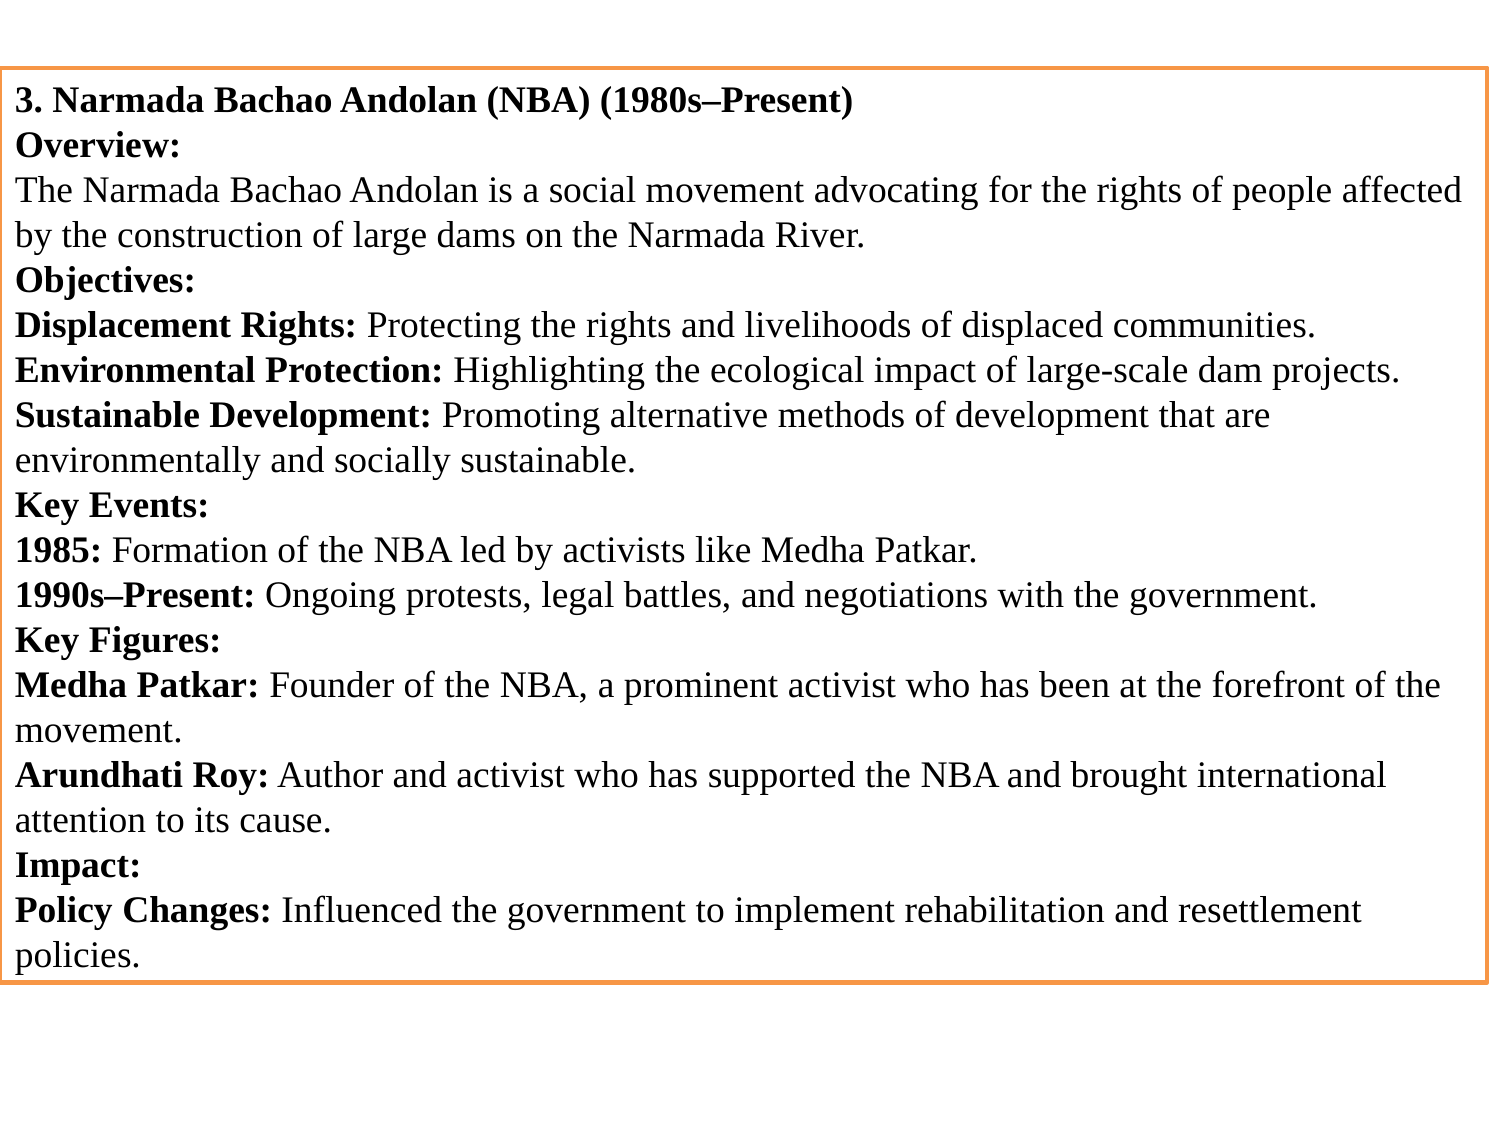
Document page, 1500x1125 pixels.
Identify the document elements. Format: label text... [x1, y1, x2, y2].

text_box 3. Narmada Bachao Andolan (NBA) (1980s–Present) Overview: The Narmada Bachao Andolan is a social movement advocating for the rights of people affected by the construction of large dams on the Narmada River. Objectives: Displacement Rights: Protecting the rights and livelihoods of displaced communities. Environmental Protection: Highlighting the ecological impact of large-scale dam projects. Sustainable Development: Promoting alternative methods of development that are environmentally and socially sustainable. Key Events: 1985: Formation of the NBA led by activists like Medha Patkar. 1990s–Present: Ongoing protests, legal battles, and negotiations with the government. Key Figures: Medha Patkar: Founder of the NBA, a prominent activist who has been at the forefront of the movement. Arundhati Roy: Author and activist who has supported the NBA and brought international attention to its cause. Impact: Policy Changes: Influenced the government to implement rehabilitation and resettlement policies. [0, 66, 1489, 985]
